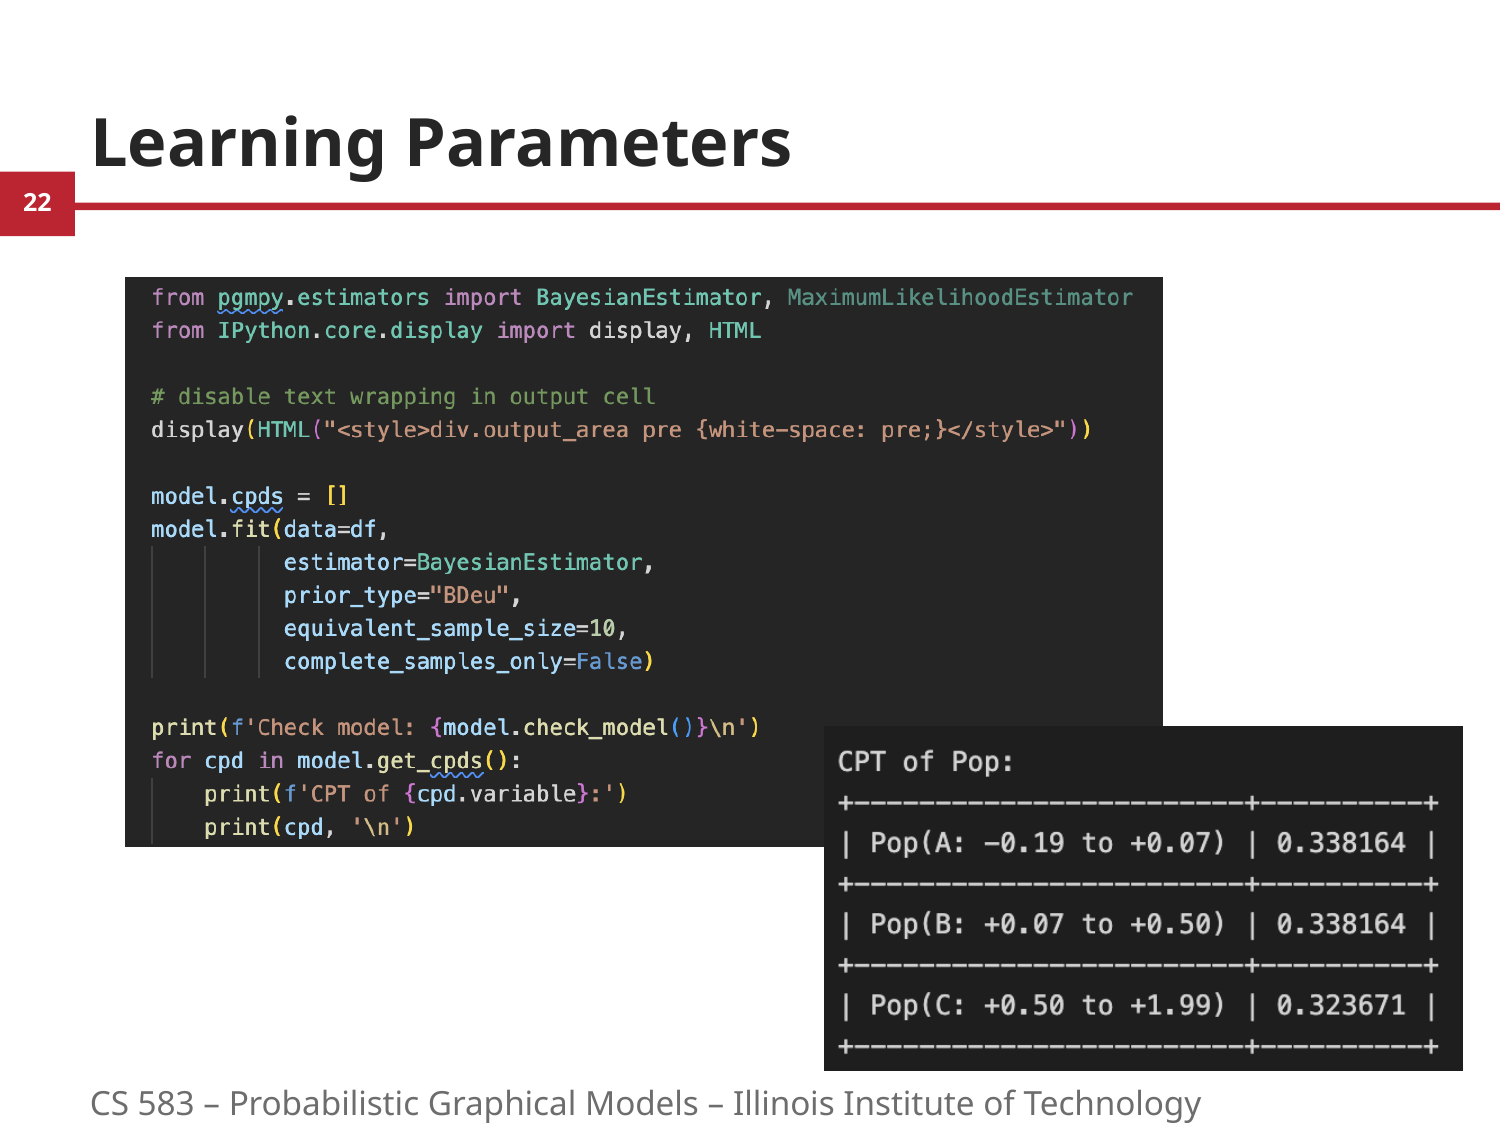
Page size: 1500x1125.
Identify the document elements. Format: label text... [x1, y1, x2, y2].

footer CS 583 – Probabilistic Graphical Models – Illinois Institute of Technology [75, 1074, 1438, 1125]
picture [124, 277, 1464, 1072]
title Learning Parameters [75, 56, 1463, 188]
